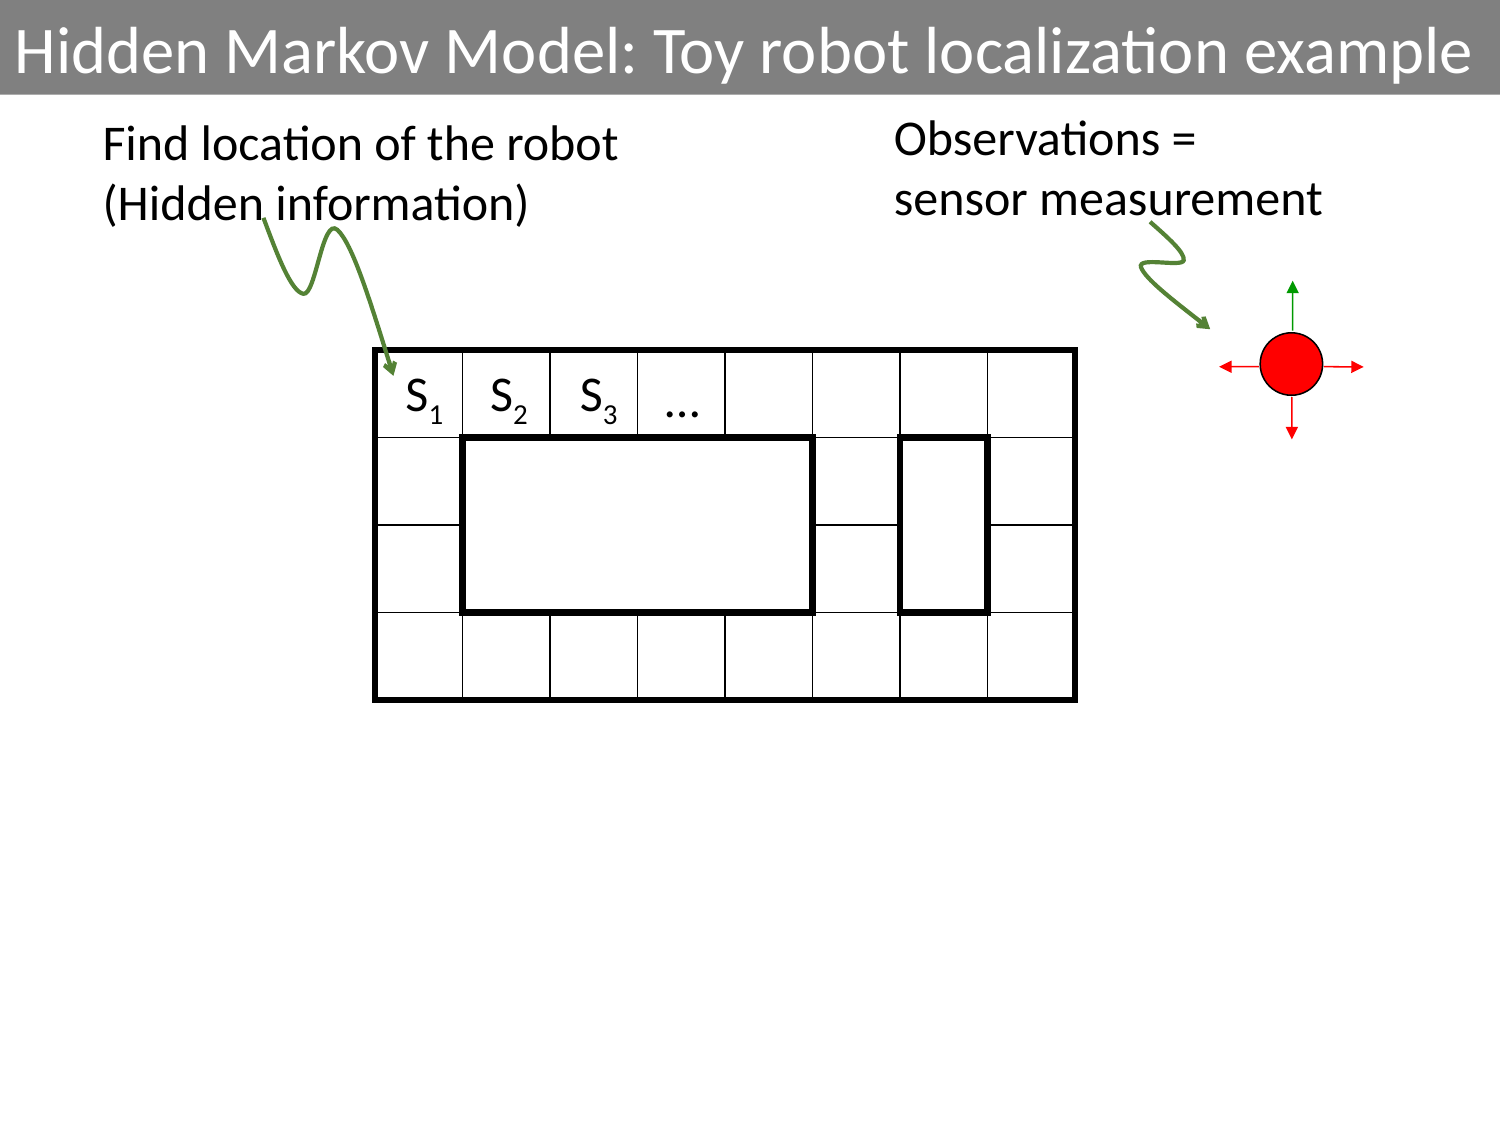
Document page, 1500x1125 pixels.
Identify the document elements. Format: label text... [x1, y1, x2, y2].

text_box [262, 217, 397, 376]
text_box S2 [475, 354, 543, 438]
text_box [1219, 280, 1364, 440]
text_box [375, 350, 1075, 700]
text_box Hidden Markov Model: Toy robot localization example [0, 0, 1500, 95]
text_box Find location of the robot (Hidden information) [87, 102, 634, 238]
text_box Observations = sensor measurement [879, 97, 1339, 233]
text_box [899, 437, 988, 613]
text_box … [650, 360, 715, 435]
text_box S1 [390, 354, 459, 438]
text_box [1139, 221, 1211, 330]
text_box S3 [565, 354, 633, 438]
text_box [812, 612, 900, 700]
